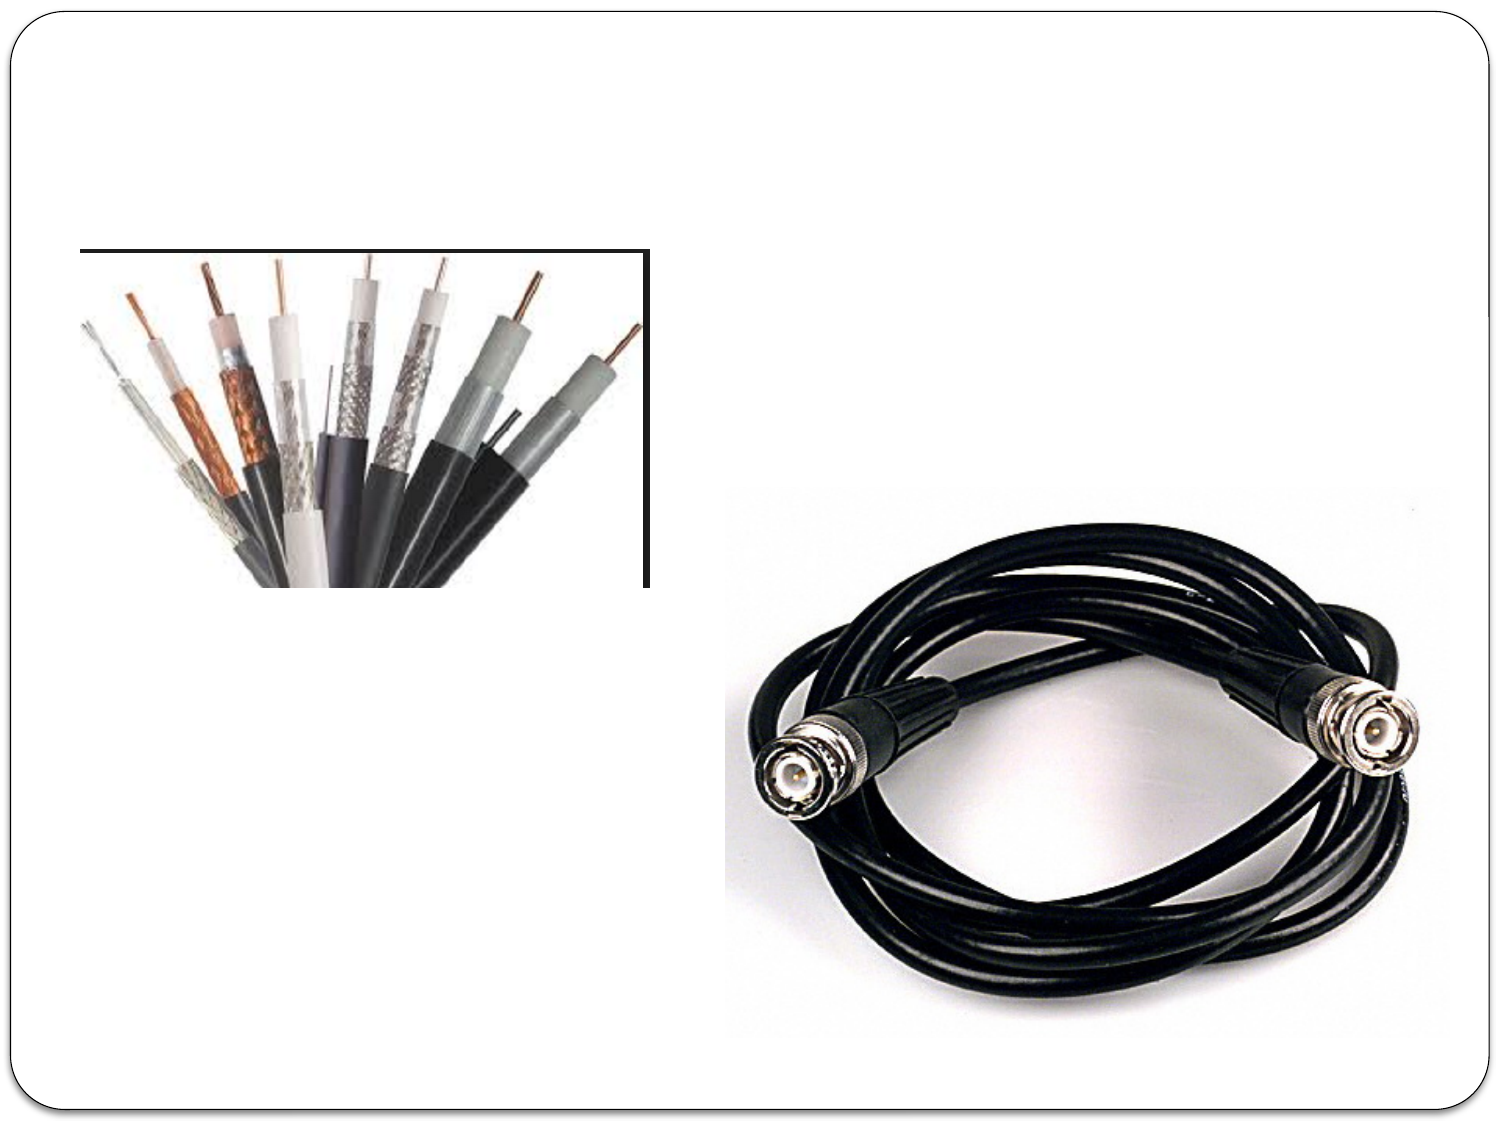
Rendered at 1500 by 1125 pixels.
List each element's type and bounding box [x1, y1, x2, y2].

picture [724, 487, 1451, 1038]
picture [79, 249, 651, 588]
